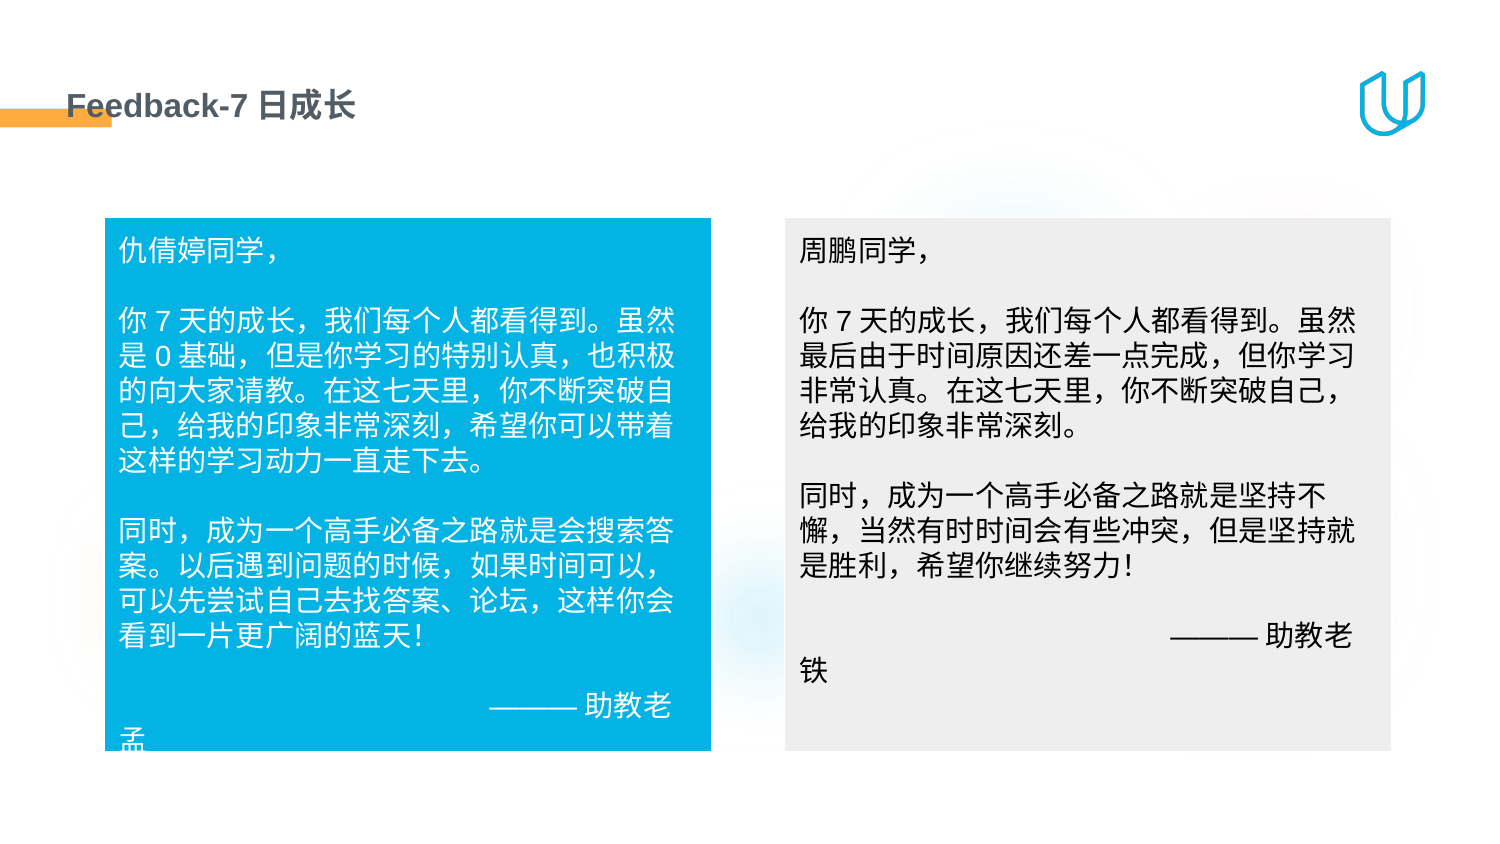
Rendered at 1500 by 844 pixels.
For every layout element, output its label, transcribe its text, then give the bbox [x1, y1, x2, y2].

text_box [0, 108, 51, 128]
picture [51, 111, 1438, 758]
text_box 仇倩婷同学， 你7天的成长，我们每个人都看得到。虽然是0基础，但是你学习的特别认真，也积极的向大家请教。在这七天里，你不断突破自己，给我的印象非常深刻，希望你可以带着这样的学习动力一直走下去。 同时，成为一个高手必备之路就是会搜索答案。以后遇到问题的时候，如果时间可以，可以先尝试自己去找答案、论坛，这样你会看到一片更广阔的蓝天！ ———助教老孟 [103, 217, 712, 752]
picture [1360, 71, 1379, 82]
picture [1365, 78, 1397, 131]
picture [1407, 78, 1420, 120]
title Feedback-7日成长 [51, 56, 1061, 151]
picture [1384, 71, 1418, 120]
text_box 周鹏同学， 你7天的成长，我们每个人都看得到。虽然最后由于时间原因还差一点完成，但你学习非常认真。在这七天里，你不断突破自己，给我的印象非常深刻。 同时，成为一个高手必备之路就是坚持不懈，当然有时时间会有些冲突，但是坚持就是胜利，希望你继续努力！ ———助教老铁 [784, 217, 1393, 752]
